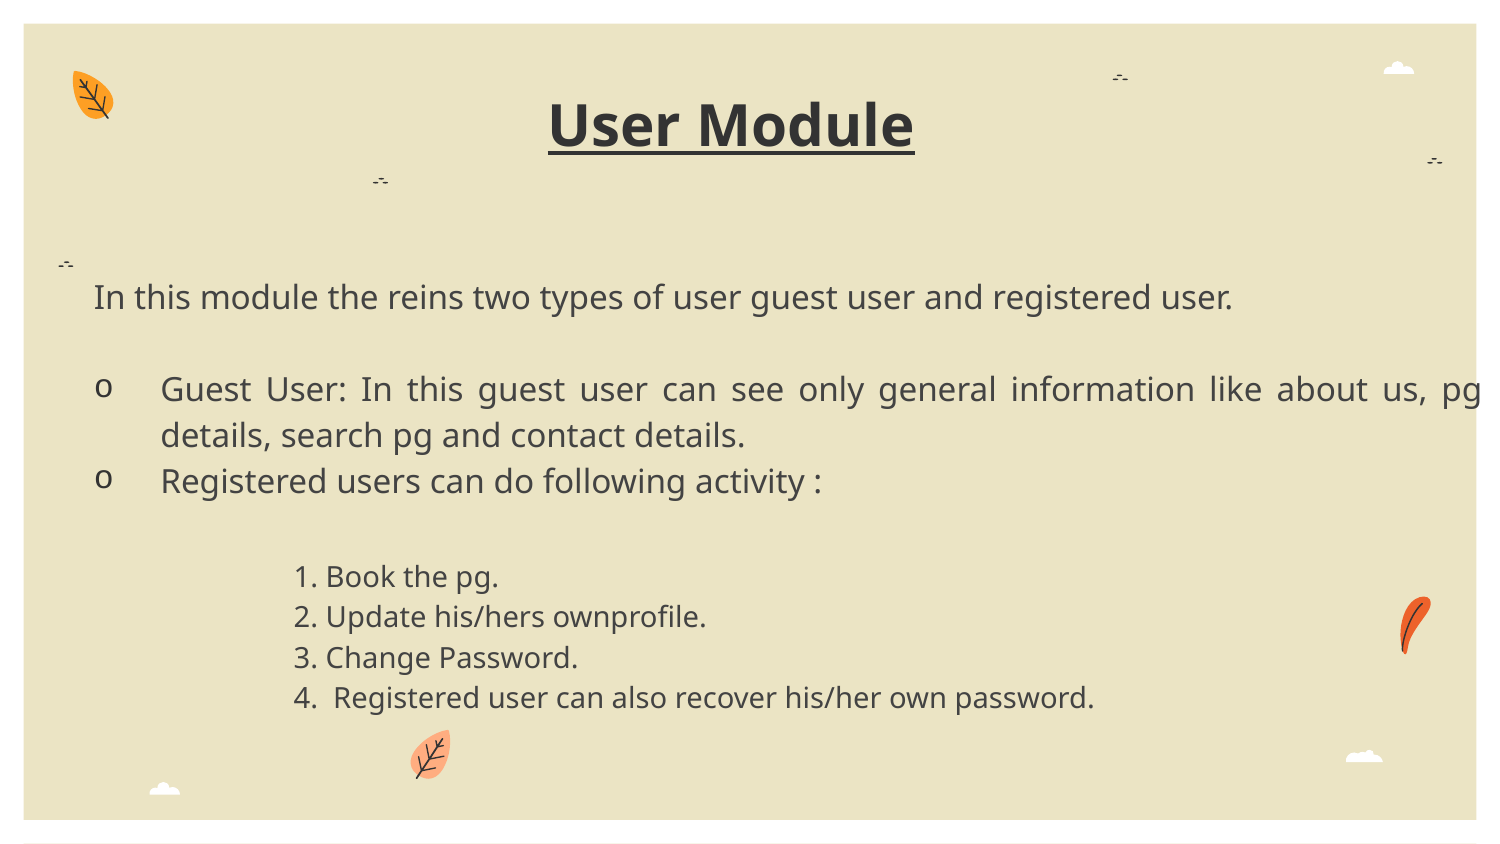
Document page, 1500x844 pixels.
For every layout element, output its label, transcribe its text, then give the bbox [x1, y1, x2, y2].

title User Module [98, 72, 1365, 153]
text_box In this module the reins two types of user guest user and registered user. Guest User: In this guest user can see only general information like about us, pg details, search pg and contact details. Registered users can do following activity : 1. Book the pg. 2. Update his/hers ownprofile. 3. Change Password. 4. Registered user can also recover his/her own password. [45, 255, 1500, 764]
text_box [126, 156, 1104, 255]
text_box [62, 277, 459, 381]
